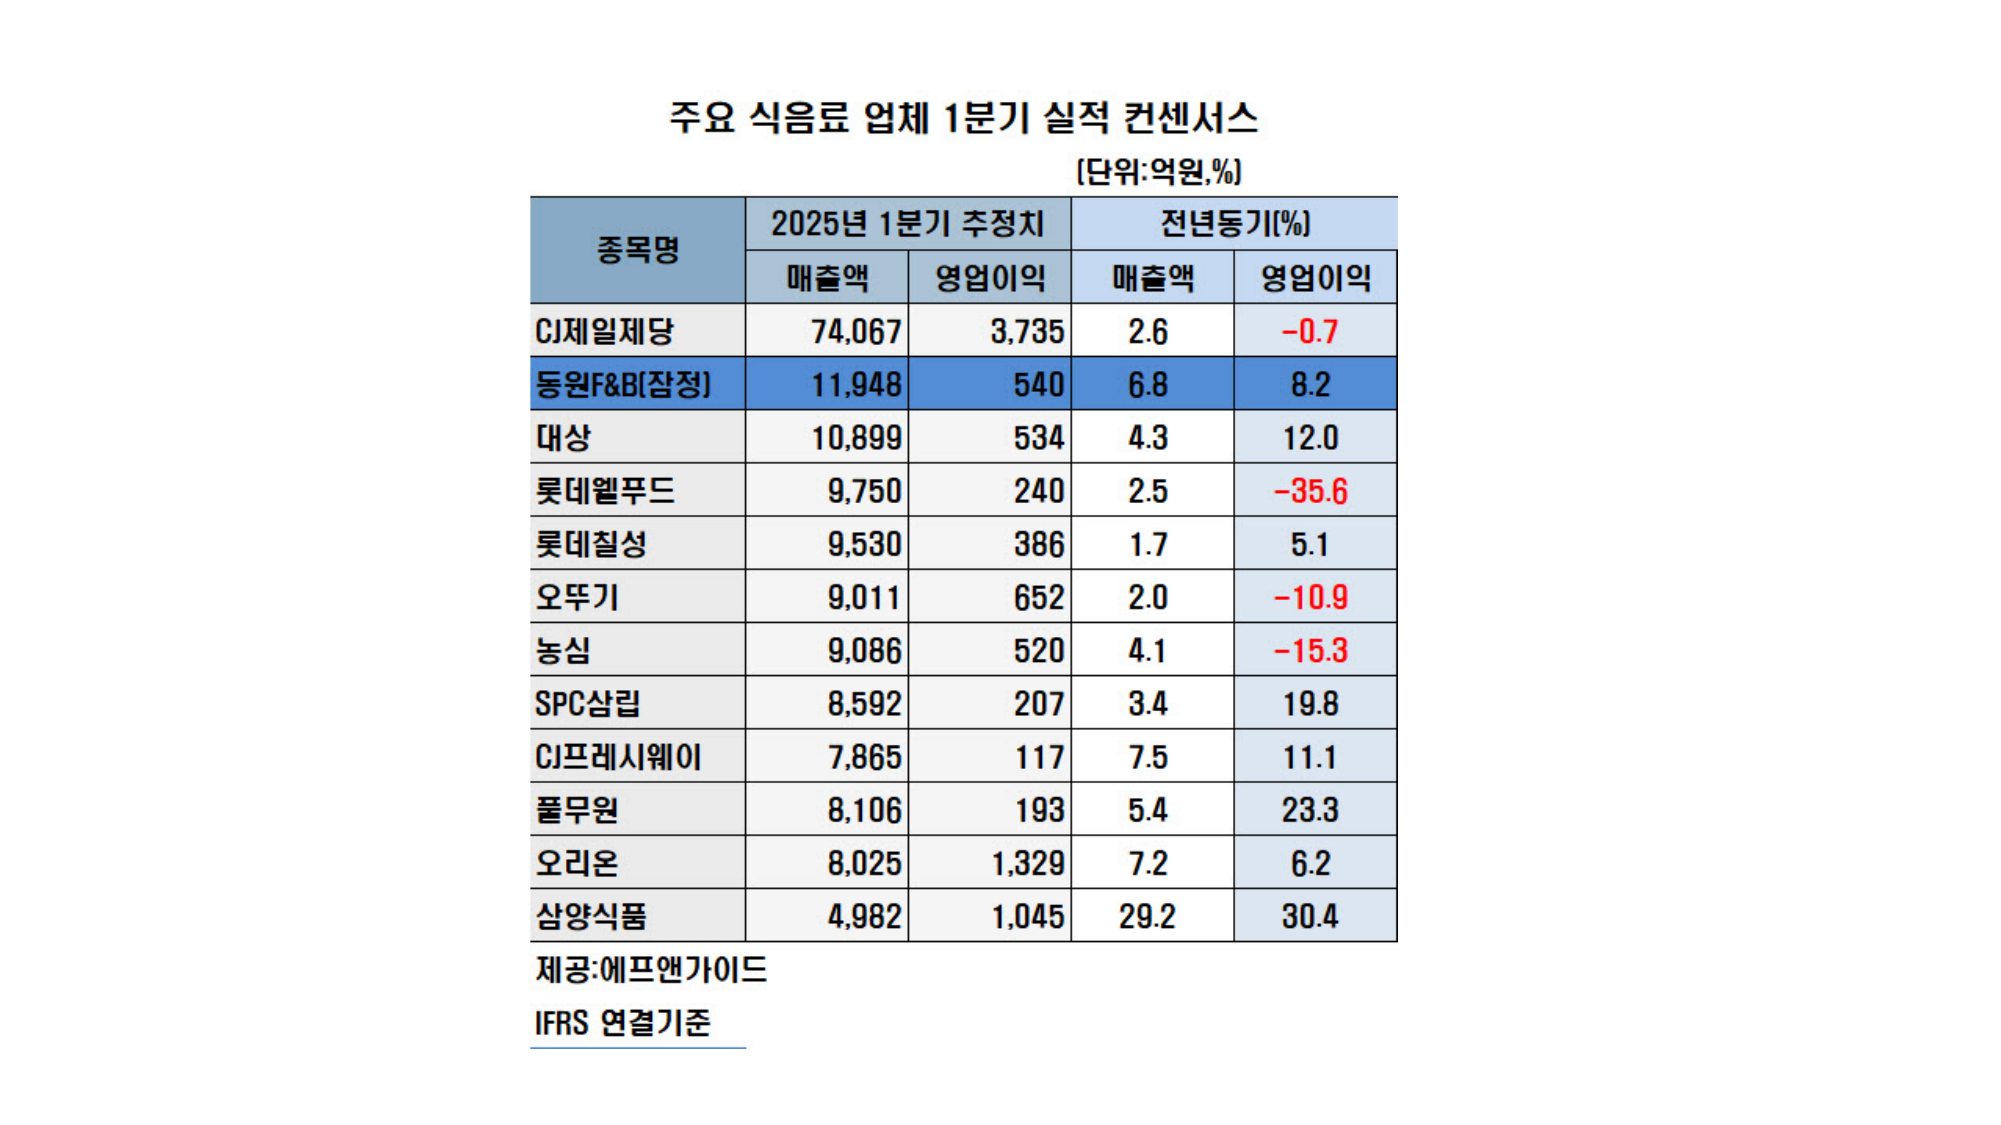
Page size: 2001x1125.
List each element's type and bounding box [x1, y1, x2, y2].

picture [529, 90, 1398, 1049]
